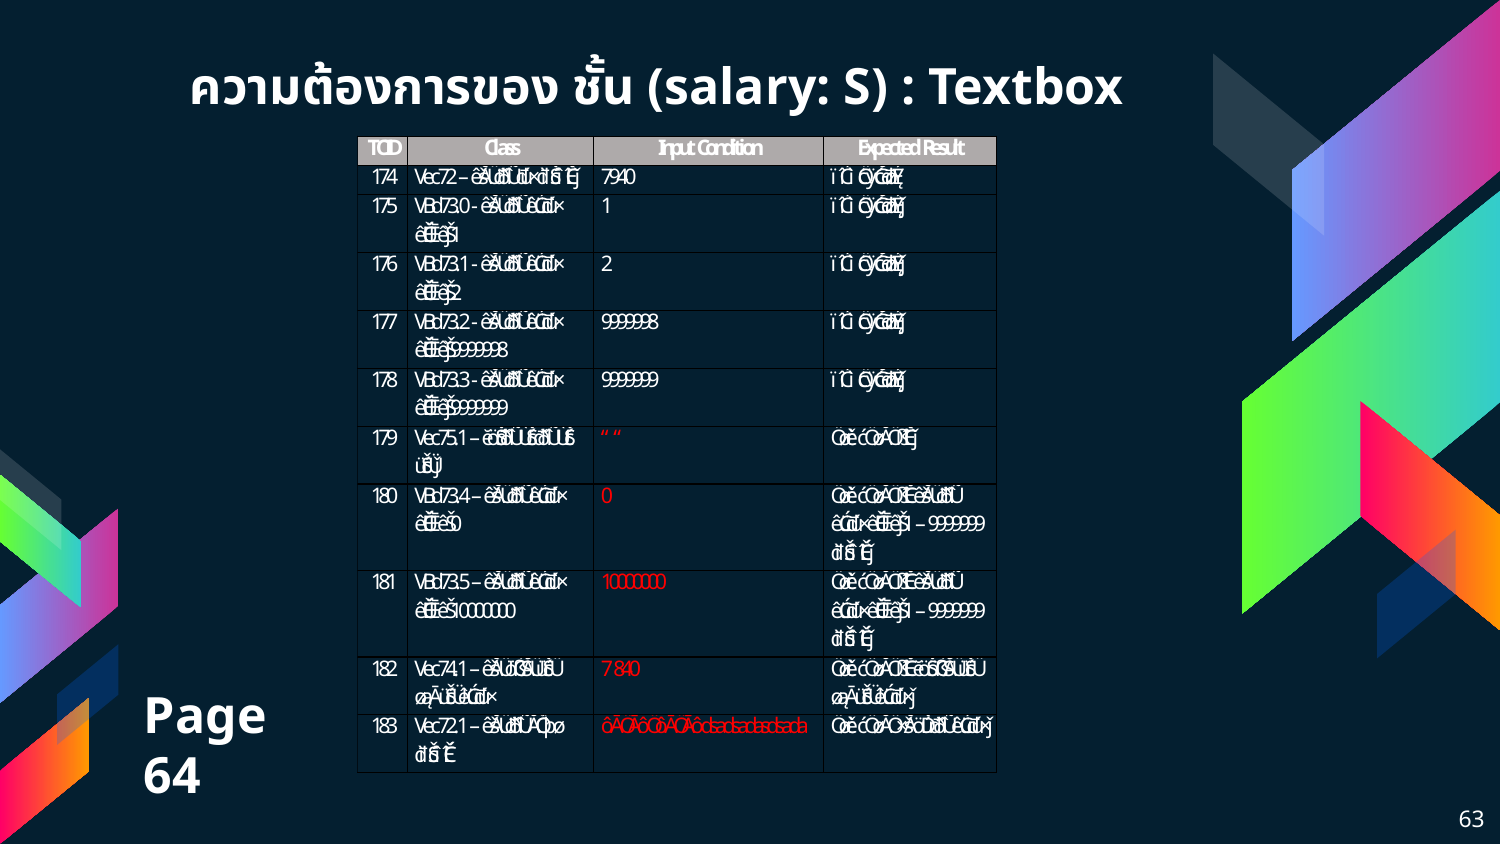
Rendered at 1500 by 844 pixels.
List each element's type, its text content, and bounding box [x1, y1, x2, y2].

slide_number 63 [1403, 789, 1500, 844]
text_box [357, 135, 1107, 803]
title ความต้องการของ ชั้น (salary: S) : Textbox [175, 24, 1289, 130]
text_box Page 64 [128, 714, 343, 819]
